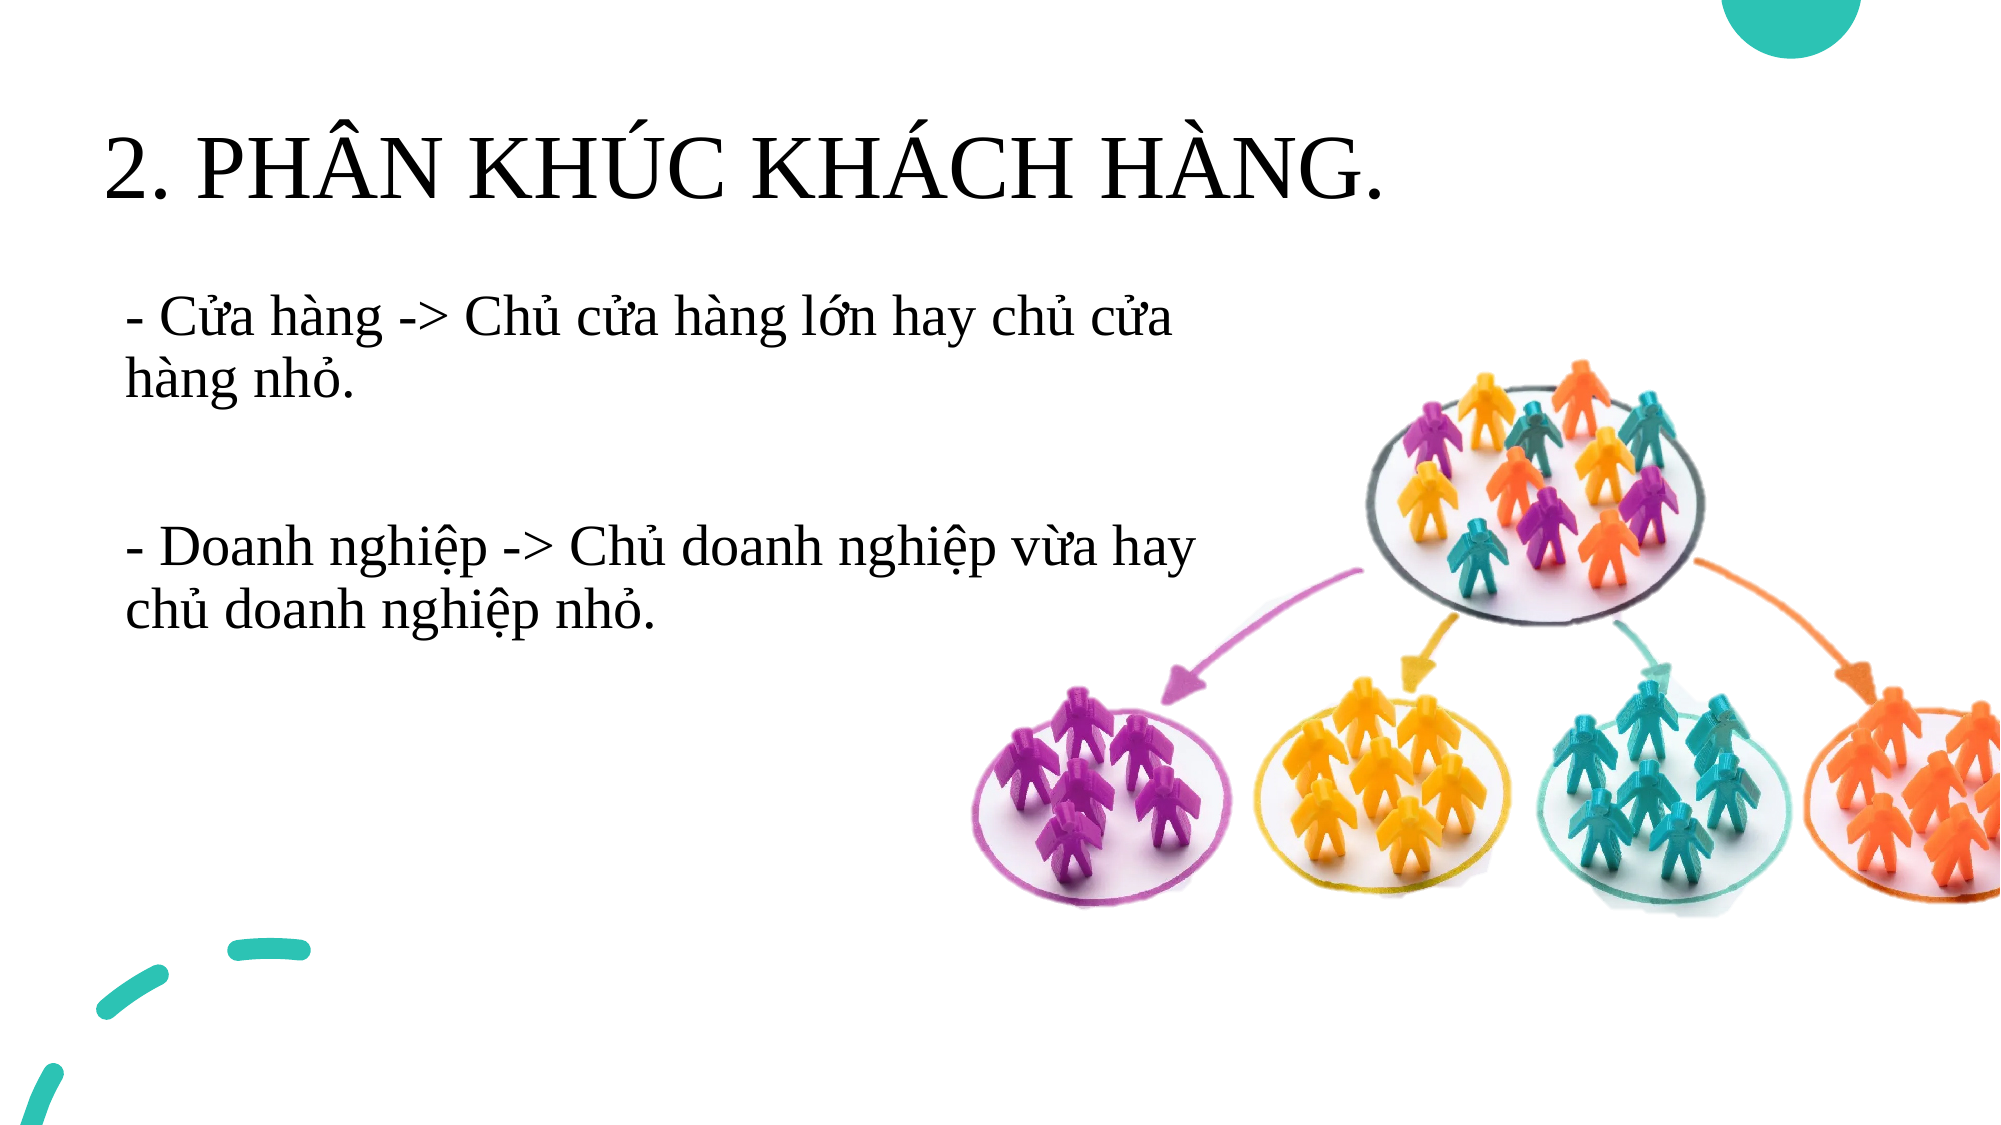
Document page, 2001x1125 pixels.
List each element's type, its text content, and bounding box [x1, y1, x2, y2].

list - Cửa hàng -> Chủ cửa hàng lớn hay chủ cửa hàng nhỏ. - Doanh nghiệp -> Chủ doanh nghiệp vừa hay chủ doanh nghiệp nhỏ. [110, 277, 918, 843]
title 2. PHÂN KHÚC KHÁCH HÀNG. [88, 59, 1814, 278]
picture [918, 277, 2000, 1043]
